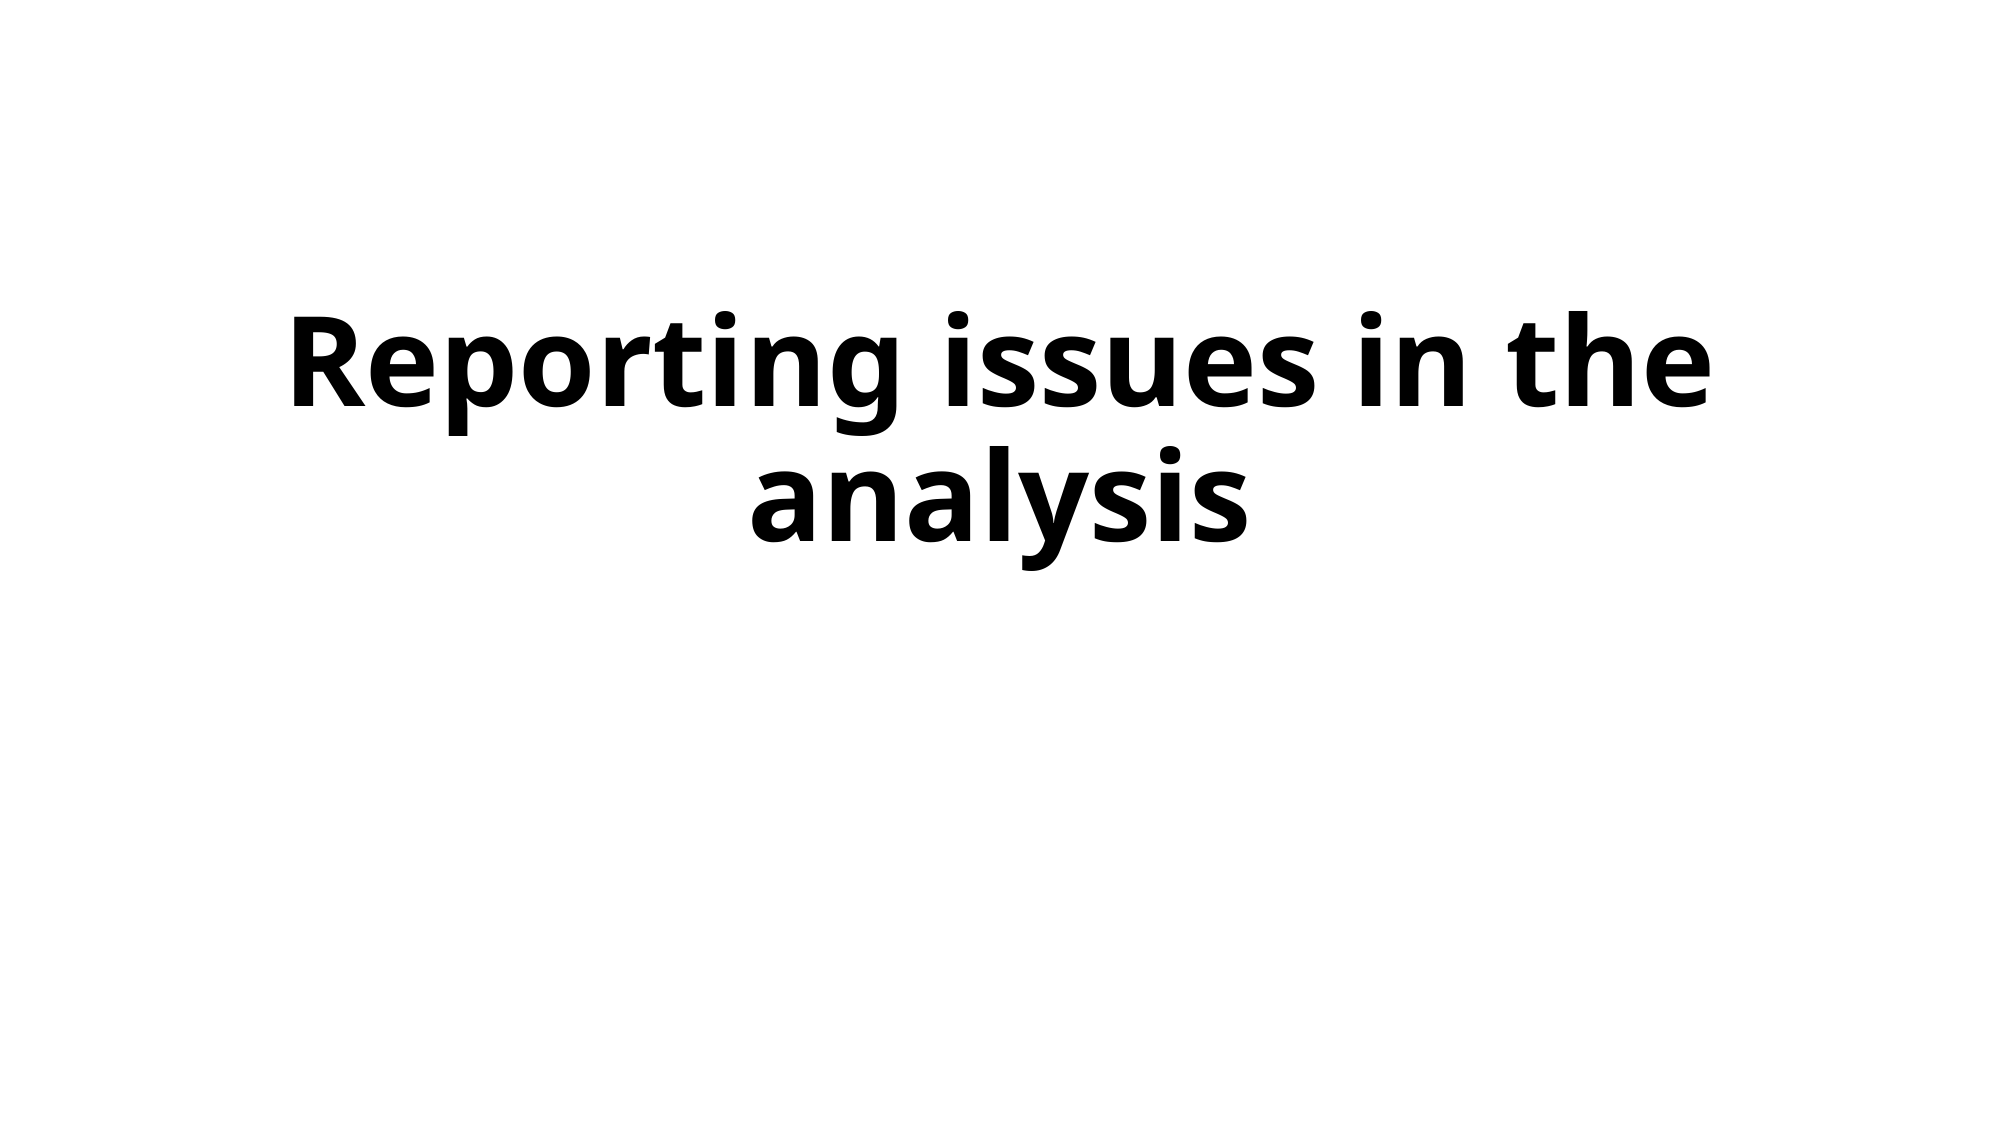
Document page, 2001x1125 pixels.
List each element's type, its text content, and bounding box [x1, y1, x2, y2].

title Reporting issues in the analysis [249, 184, 1750, 576]
